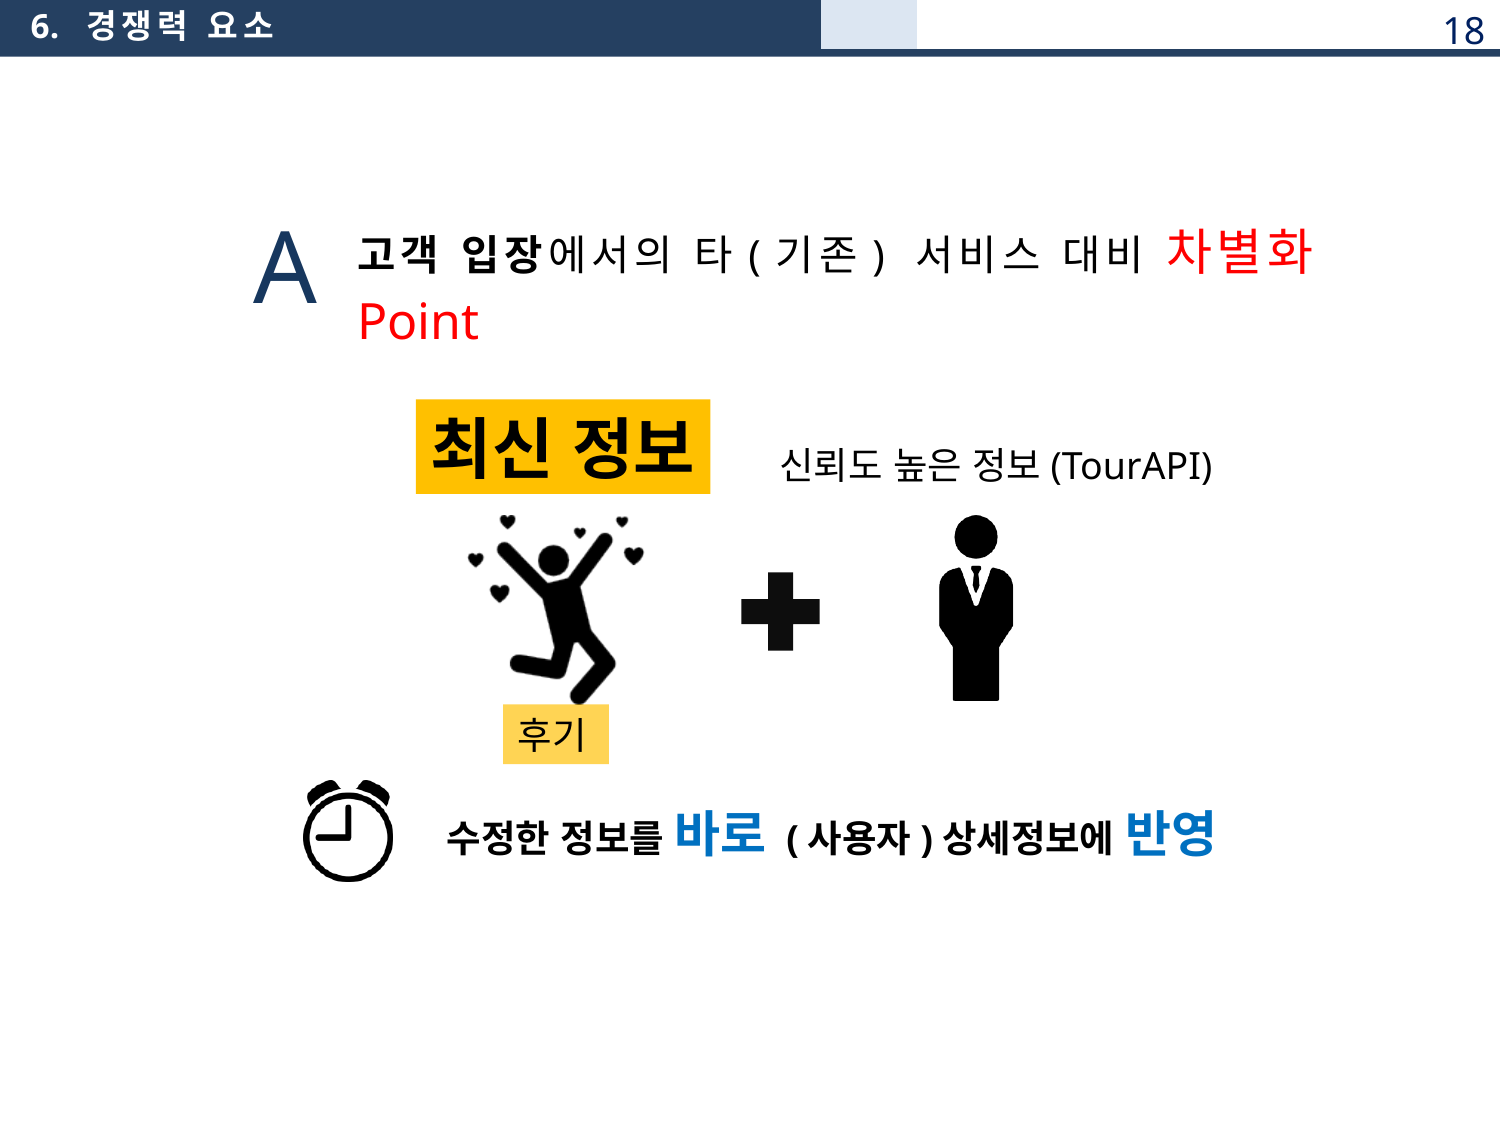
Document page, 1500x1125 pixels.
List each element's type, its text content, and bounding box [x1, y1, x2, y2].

text_box 수정한 정보를 바로 (사용자)상세정보에 반영 [431, 795, 1233, 870]
text_box 신뢰도 높은 정보(TourAPI) [764, 434, 1228, 495]
picture [461, 514, 651, 705]
title 고객 입장에서의 타(기존) 서비스 대비 차별화 Point [342, 179, 1329, 382]
text_box 6. 경쟁력 요소 [0, 0, 823, 53]
text_box 후기 [503, 712, 609, 765]
picture [303, 780, 393, 882]
text_box 최신 정보 [415, 399, 711, 494]
picture [926, 514, 1029, 701]
text_box A [238, 196, 333, 331]
text_box 18 [1249, 0, 1500, 60]
text_box [739, 570, 822, 653]
